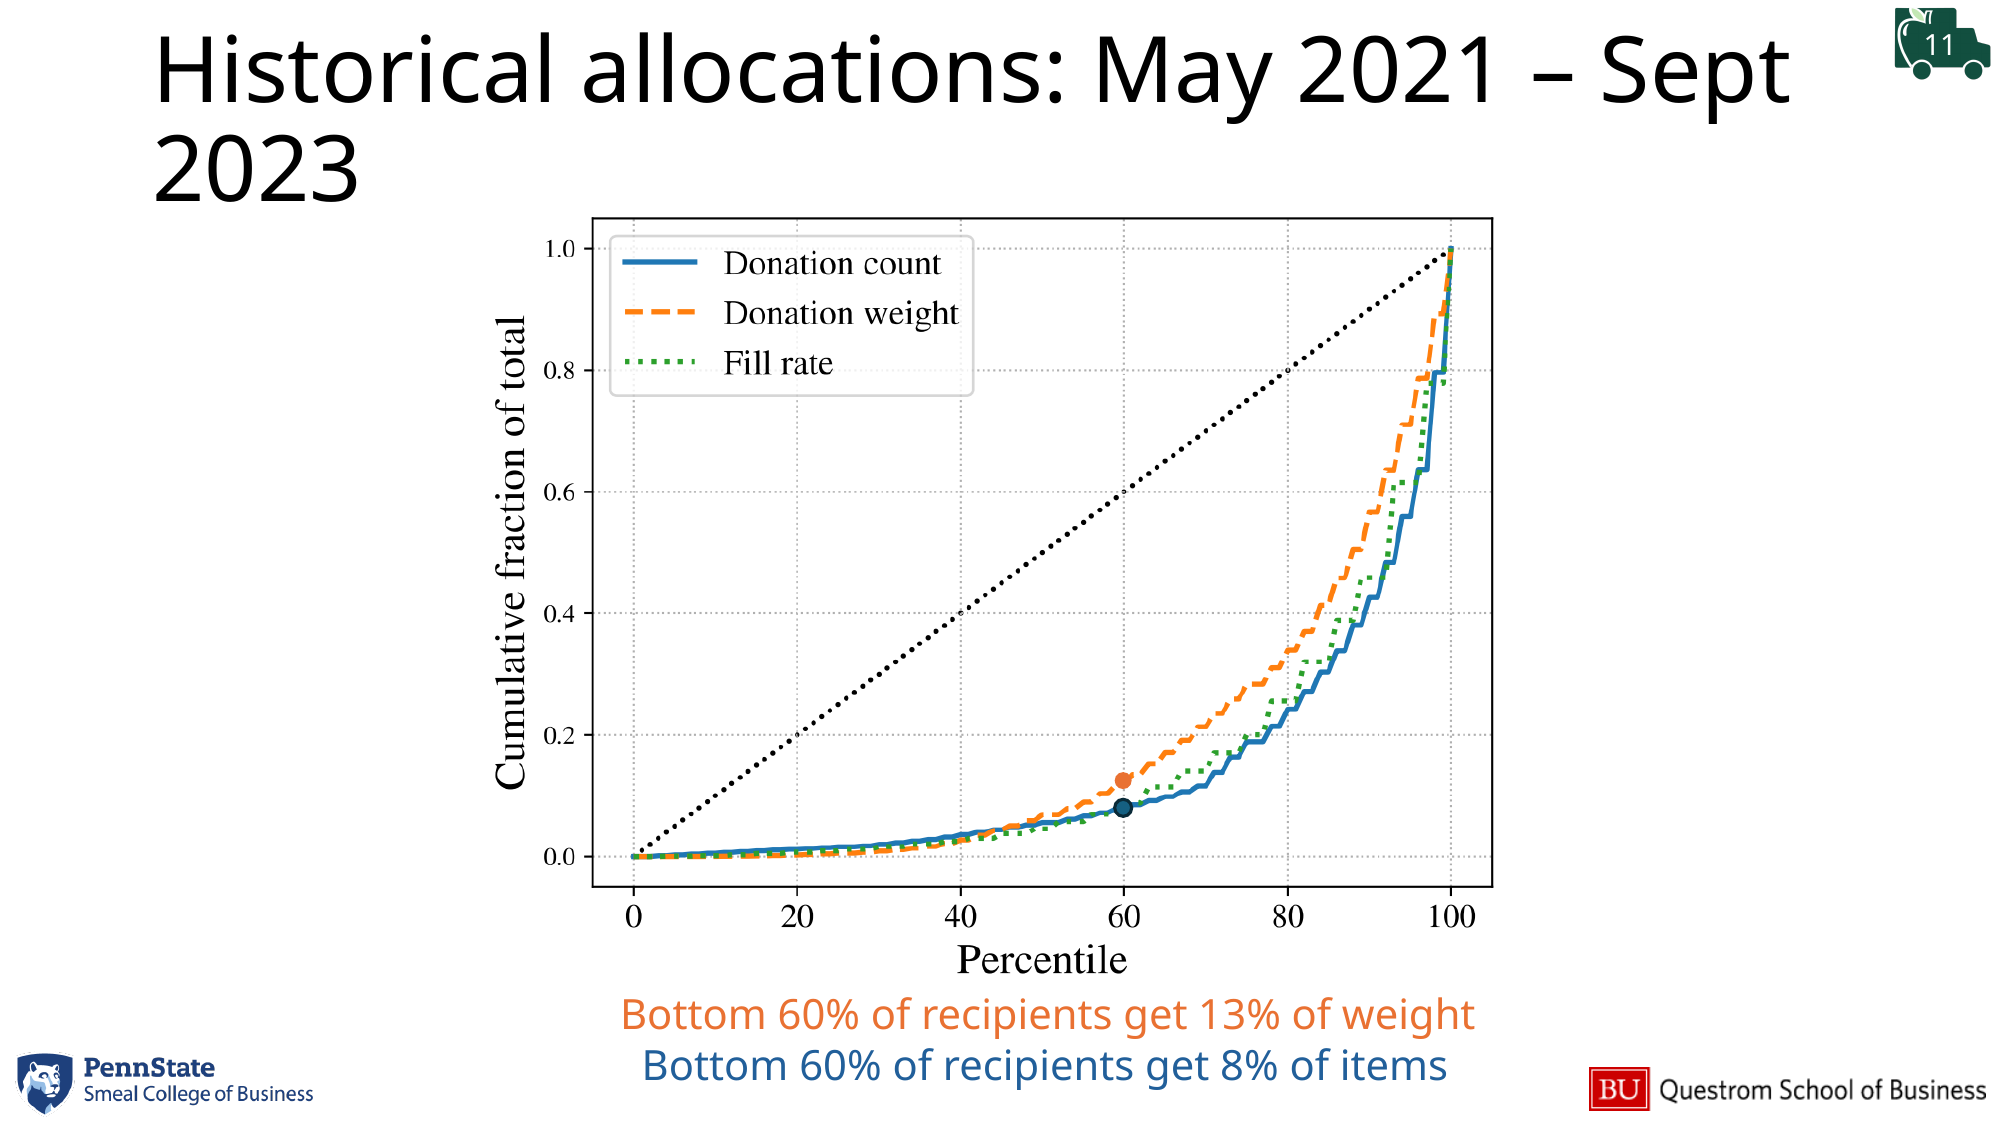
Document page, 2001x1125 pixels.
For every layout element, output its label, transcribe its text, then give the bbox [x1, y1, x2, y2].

picture [1589, 1067, 1986, 1111]
picture [454, 188, 1533, 981]
title Historical allocations: May 2021 – Sept 2023 [137, 59, 1863, 185]
text_box Bottom 60% of recipients get 13% of weight [605, 981, 1491, 1046]
picture [1877, 0, 2001, 106]
picture [14, 1051, 316, 1117]
text_box Bottom 60% of recipients get 8% of items [626, 1031, 1463, 1096]
